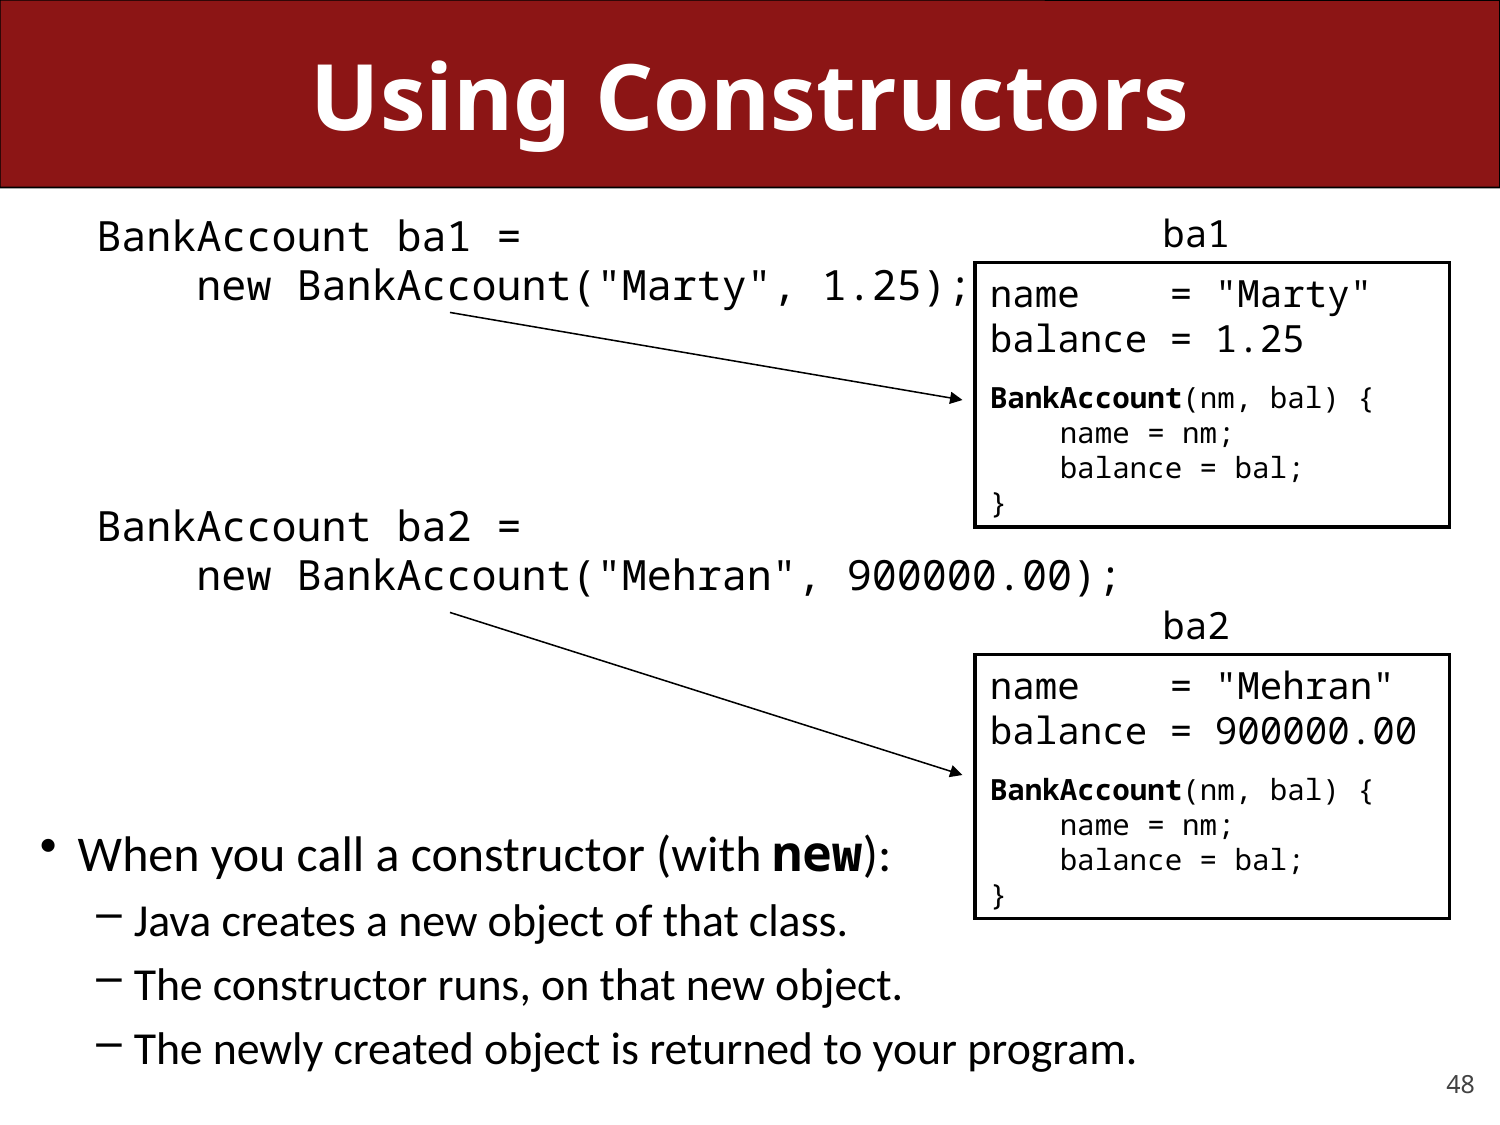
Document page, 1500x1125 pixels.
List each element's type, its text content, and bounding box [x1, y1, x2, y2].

text_box ba2 [1147, 594, 1245, 654]
text_box name = "Mehran" balance = 900000.00 BankAccount(nm, bal) { name = nm; balance = bal; } [975, 654, 1450, 919]
text_box [449, 312, 963, 404]
text_box name = "Marty" balance = 1.25 BankAccount(nm, bal) { name = nm; balance = bal; } [975, 262, 1450, 527]
text_box [449, 612, 963, 778]
title Using Constructors [75, 0, 1425, 188]
list BankAccount ba1 = new BankAccount("Marty", 1.25); BankAccount ba2 = new BankAccount("Mehran", 900000.00); When you call a constructor (with new): Java creates a new object of that class. The constructor runs, on that new object. The newly created object is returned to your program. [24, 212, 1475, 1063]
text_box ba1 [1147, 202, 1245, 262]
